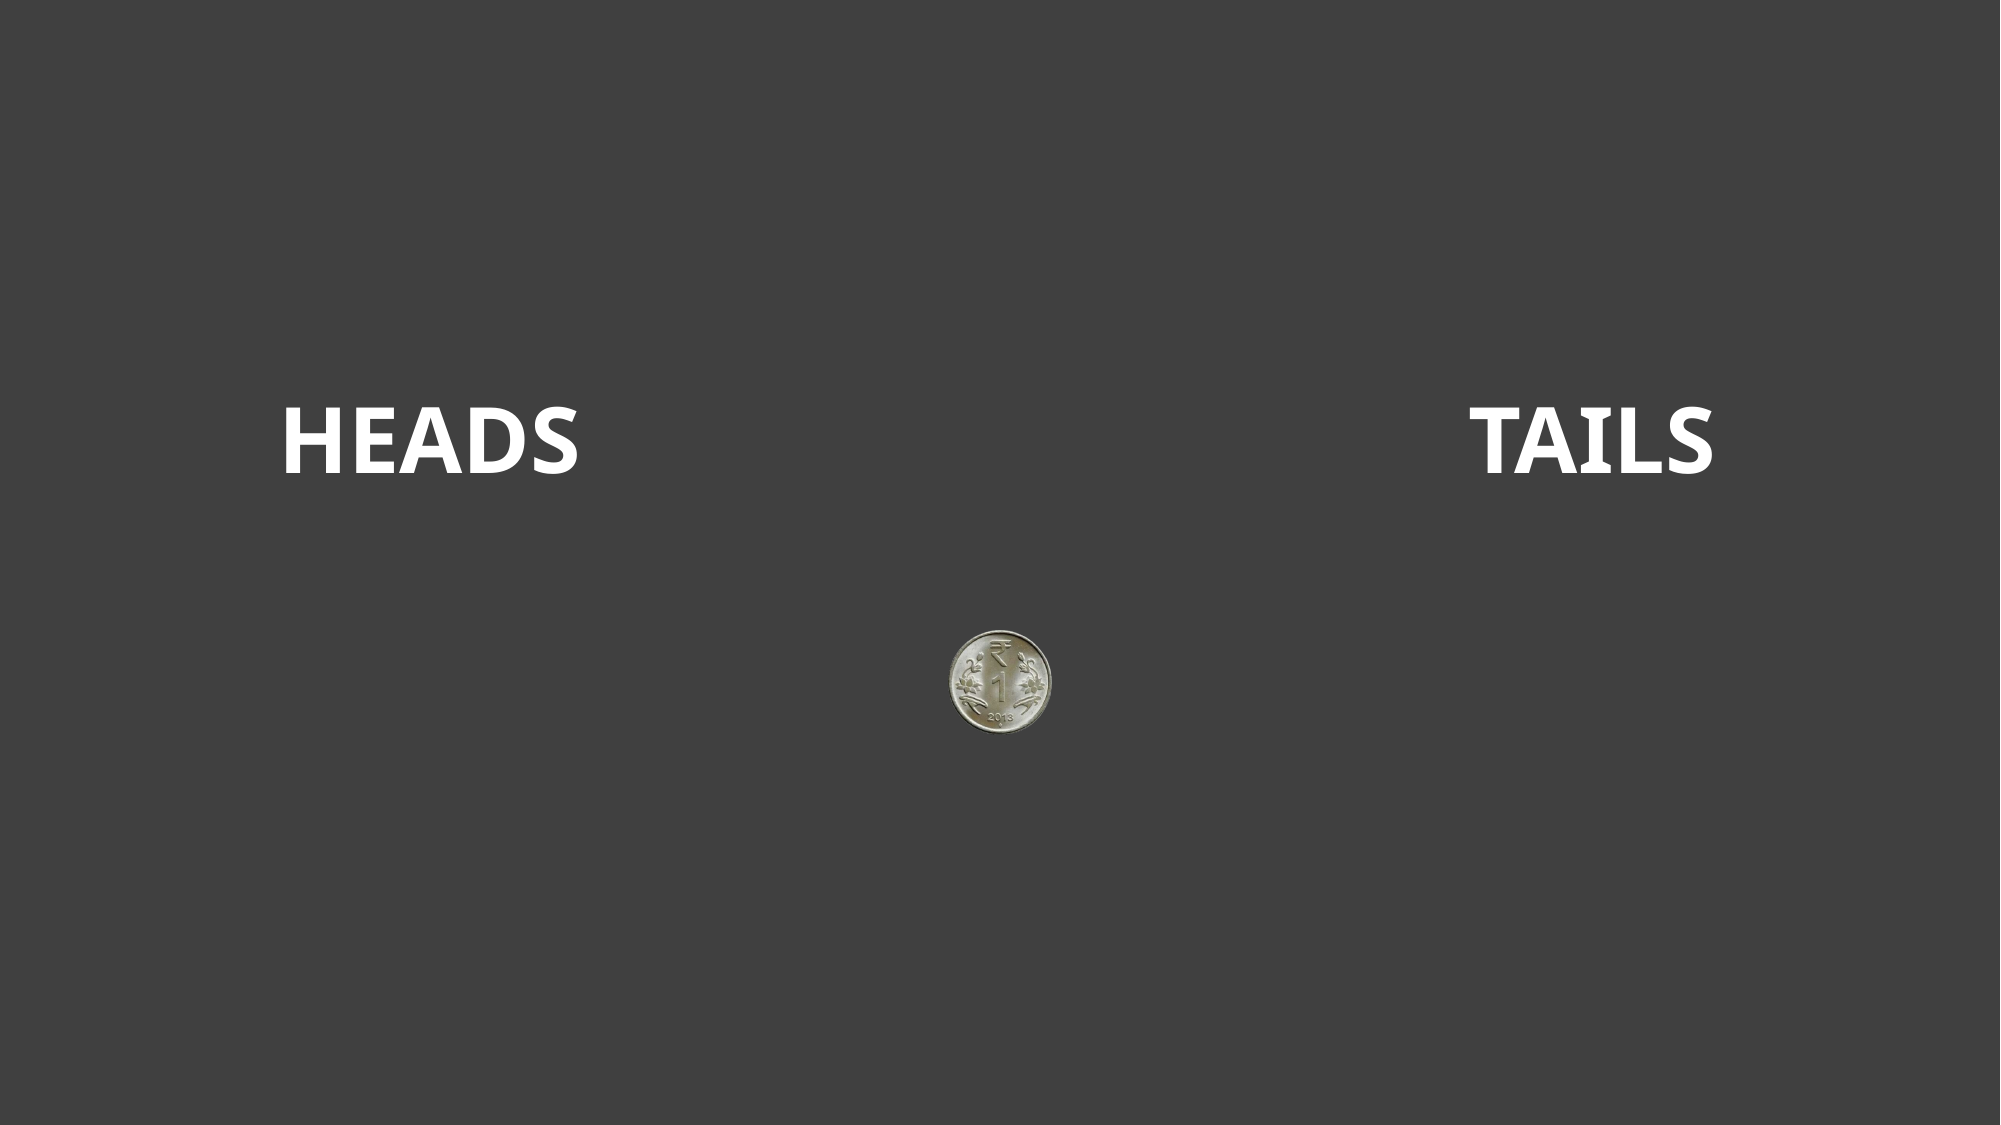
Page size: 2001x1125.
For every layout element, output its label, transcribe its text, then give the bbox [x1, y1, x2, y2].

text_box TAILS [1453, 374, 1829, 500]
picture [948, 630, 1052, 735]
text_box HEADS [263, 374, 639, 500]
